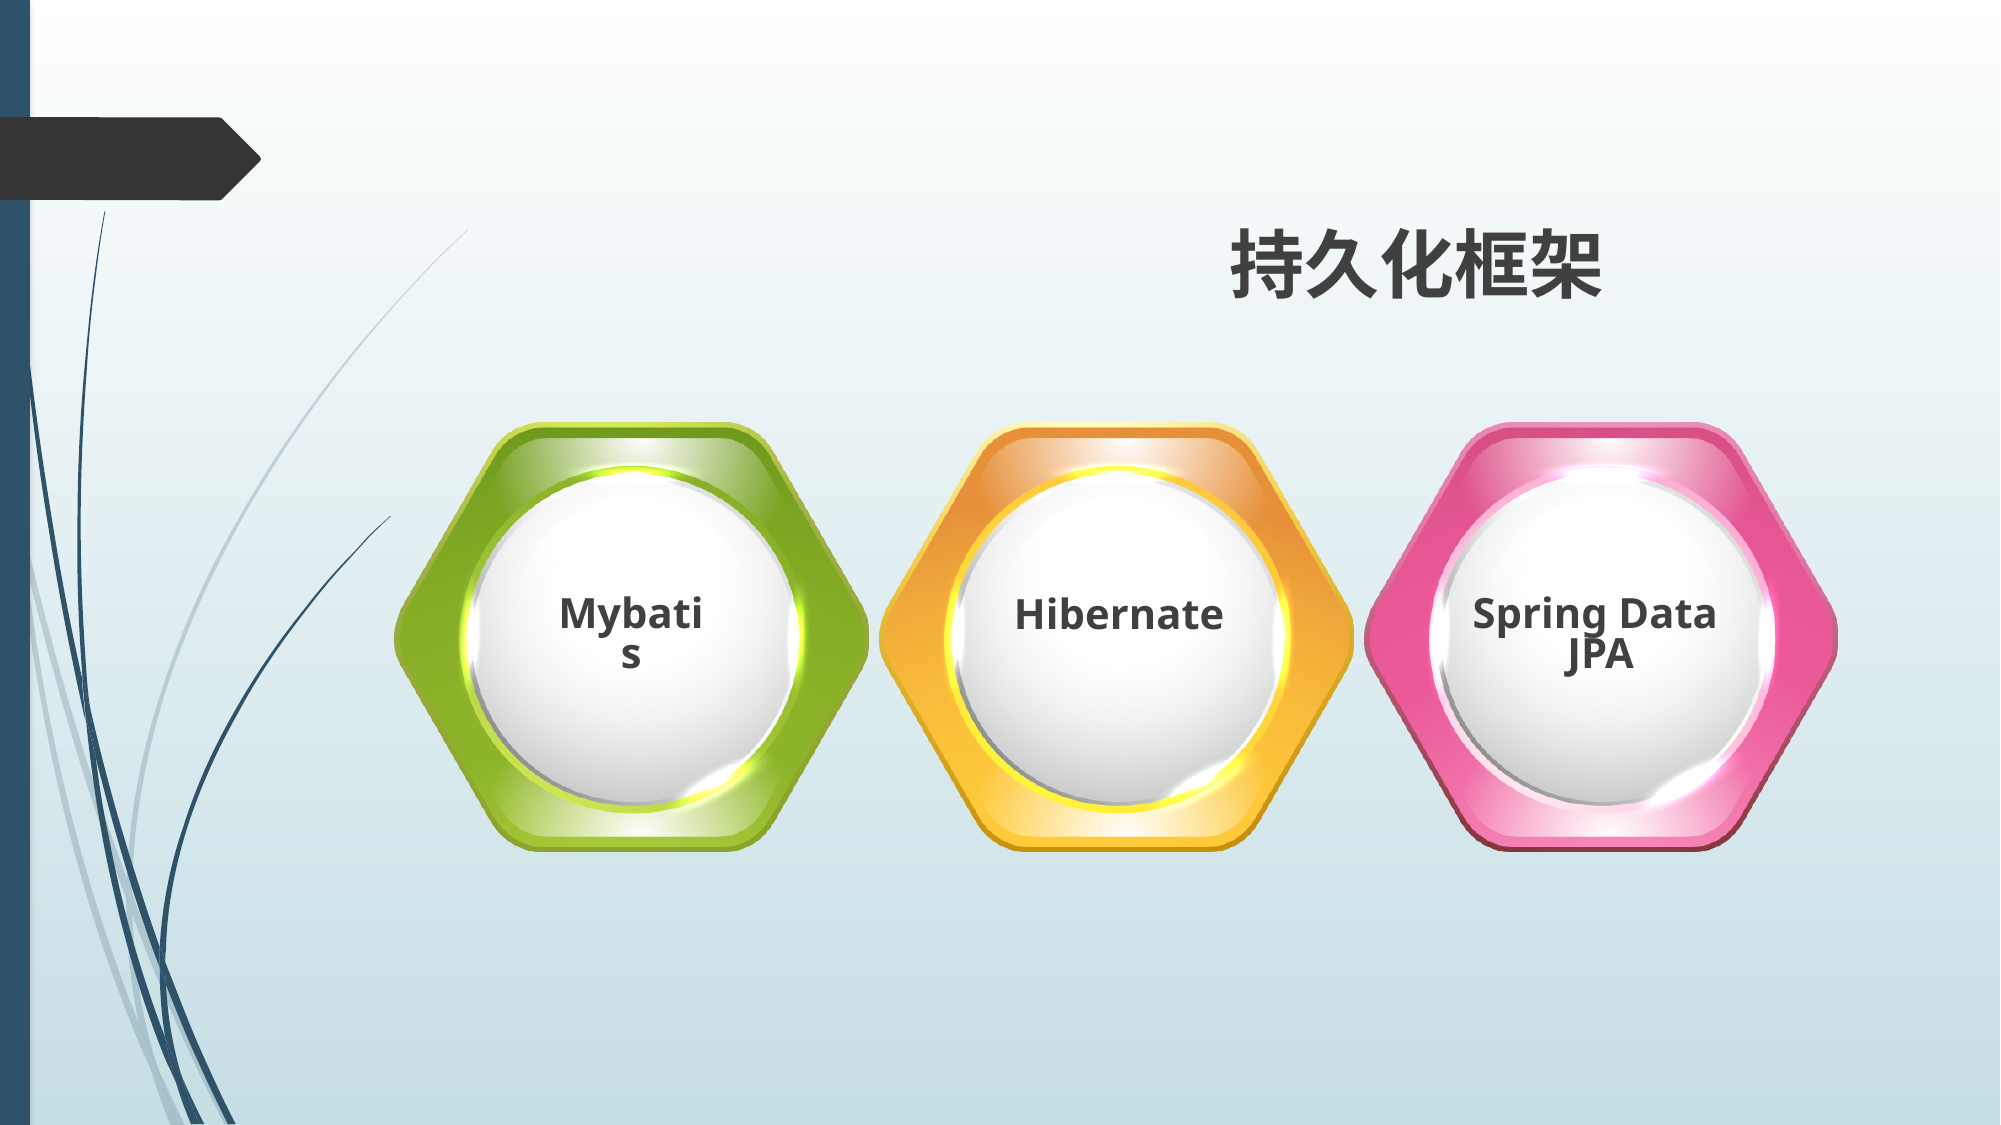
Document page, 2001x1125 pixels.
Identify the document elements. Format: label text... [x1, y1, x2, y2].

picture [879, 422, 1354, 852]
picture [1363, 422, 1839, 852]
text_box 持久化框架 [584, 210, 1619, 316]
picture [394, 422, 869, 852]
